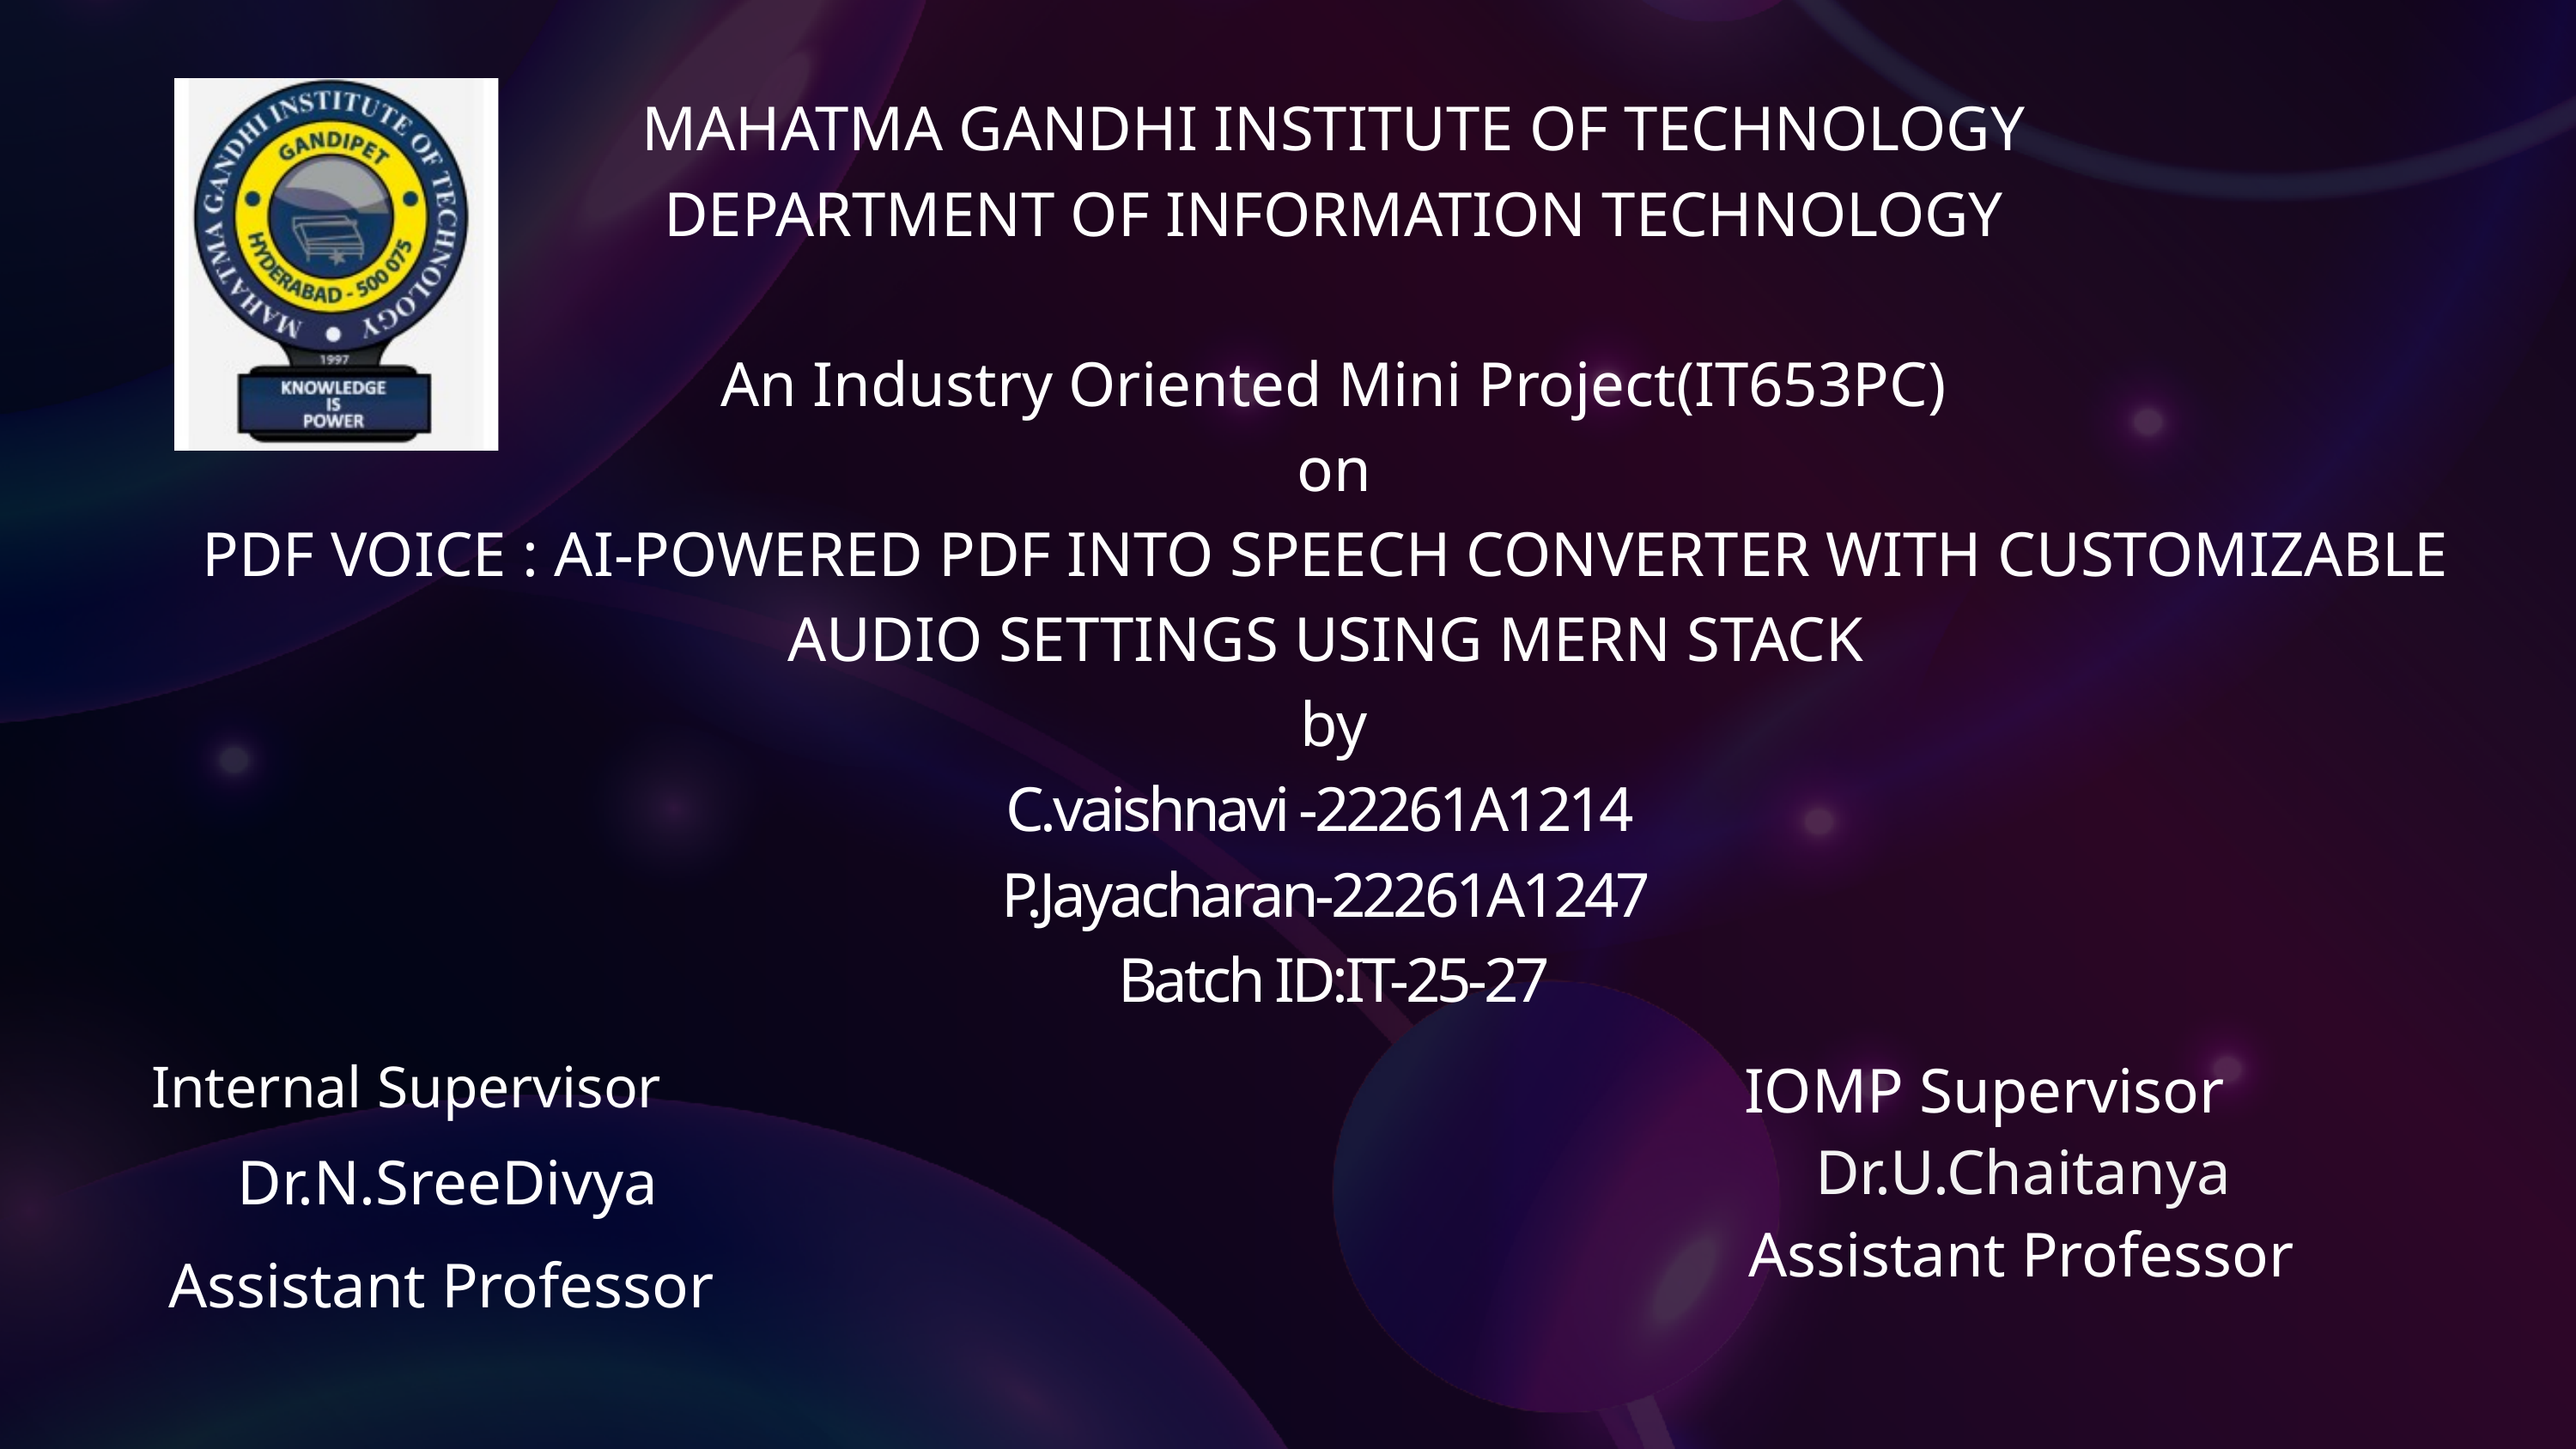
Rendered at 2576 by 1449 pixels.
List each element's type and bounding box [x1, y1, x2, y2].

text_box [0, 0, 2576, 1449]
text_box [173, 77, 499, 451]
